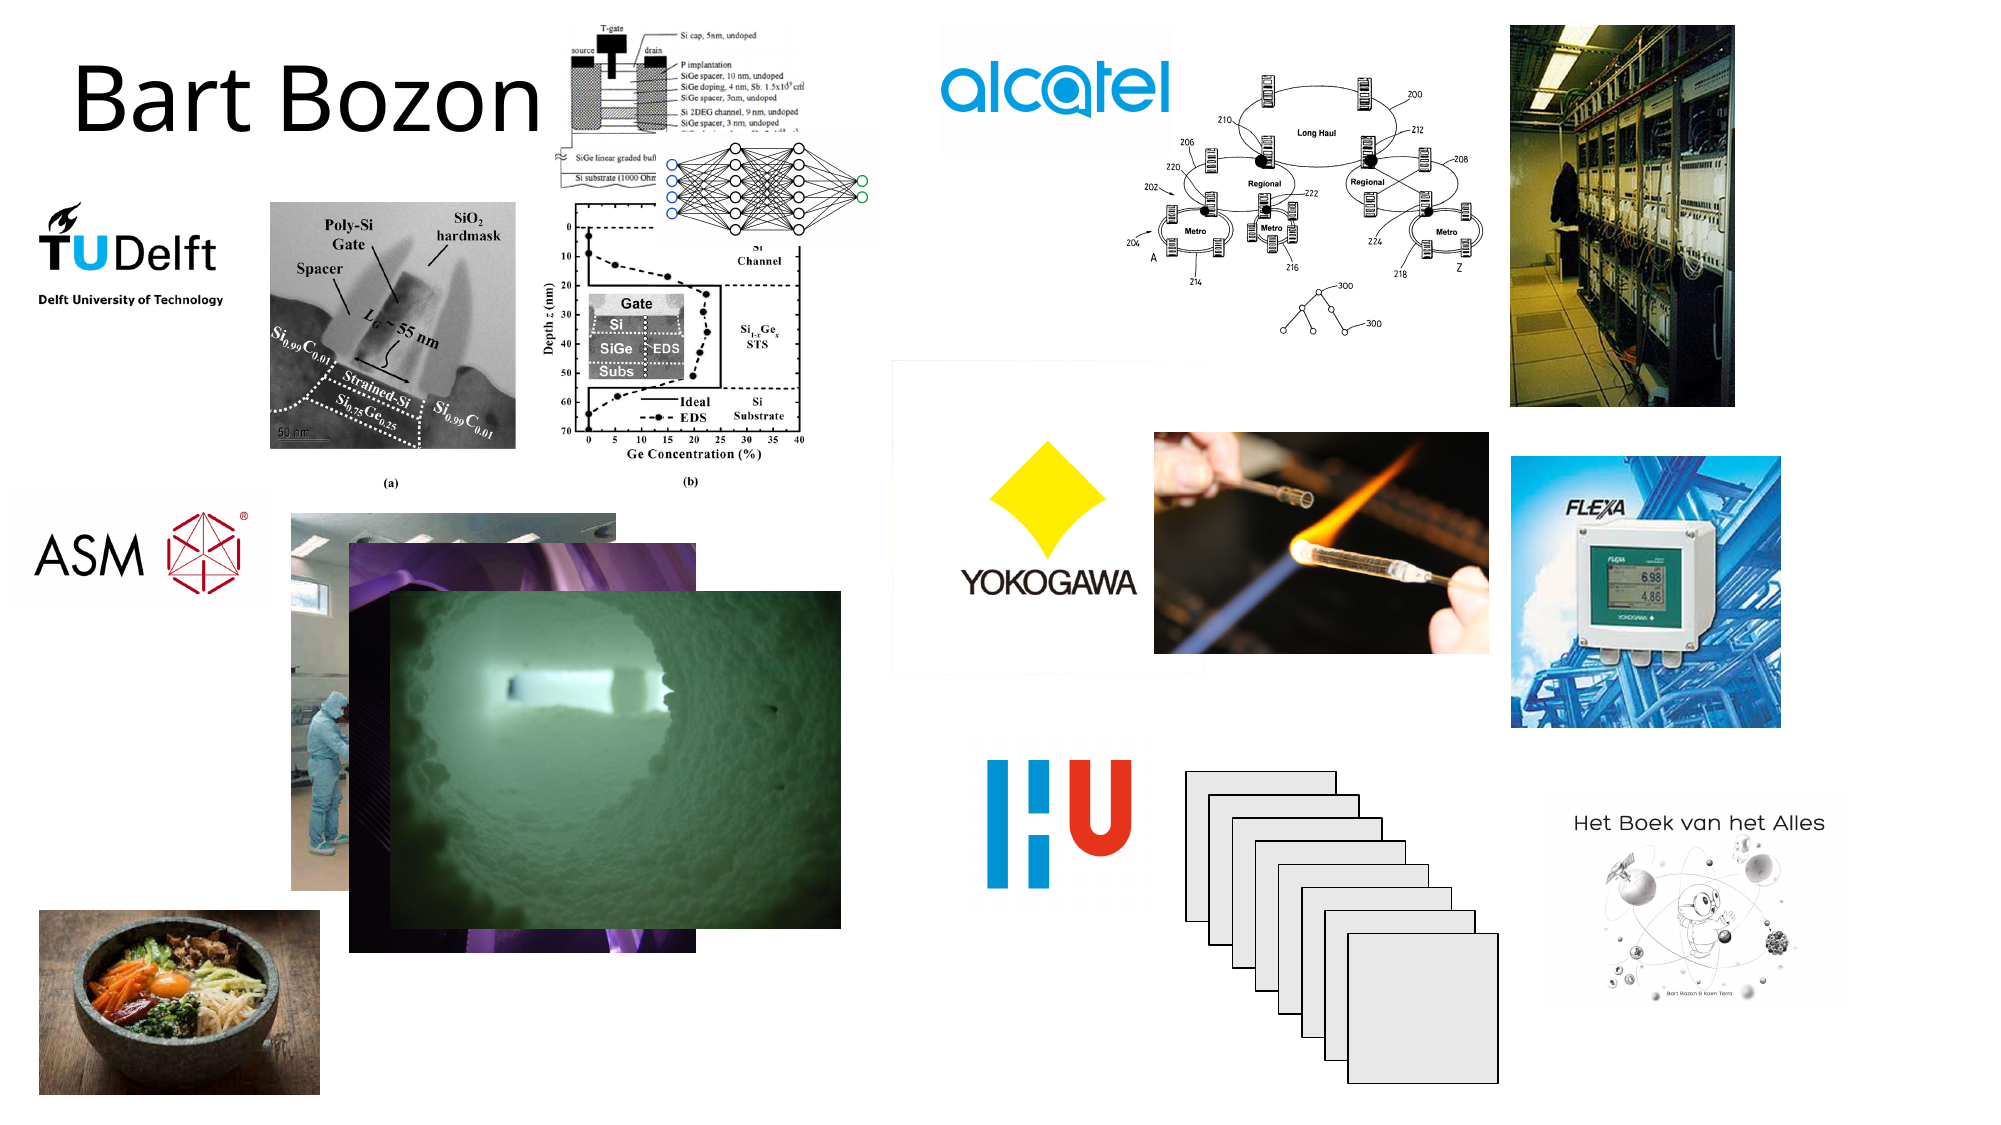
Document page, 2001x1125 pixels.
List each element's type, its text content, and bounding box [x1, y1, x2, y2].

text_box [1186, 771, 1336, 922]
picture [1510, 25, 1736, 407]
picture [39, 909, 321, 1095]
text_box [1278, 864, 1429, 1015]
picture [291, 512, 842, 954]
picture [1640, 469, 1644, 479]
picture [939, 24, 1490, 343]
text_box [1348, 933, 1498, 1084]
picture [1544, 794, 1852, 1010]
picture [4, 24, 879, 609]
text_box [1209, 794, 1360, 945]
text_box [1324, 910, 1475, 1061]
text_box [1255, 841, 1406, 992]
picture [1644, 455, 1650, 467]
picture [891, 360, 1490, 676]
picture [964, 725, 1155, 923]
picture [39, 201, 224, 307]
picture [1510, 455, 1782, 728]
text_box [1232, 817, 1383, 968]
title Bart Bozon [55, 18, 1875, 185]
text_box [1301, 887, 1452, 1038]
